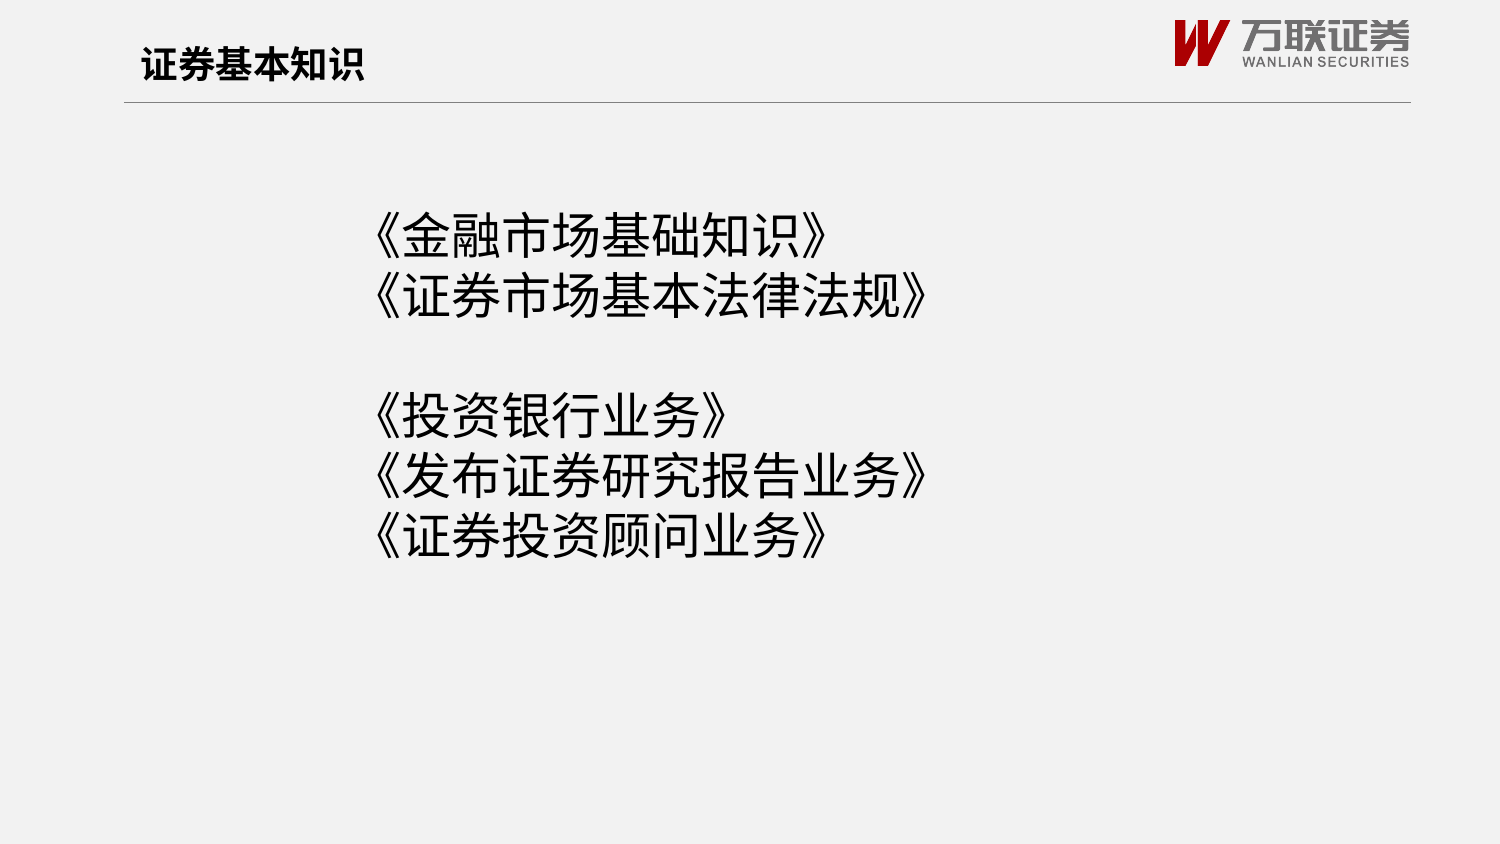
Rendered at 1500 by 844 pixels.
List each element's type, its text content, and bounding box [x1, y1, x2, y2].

text_box 证券基本知识 [140, 32, 1022, 95]
text_box 《金融市场基础知识》 《证券市场基本法律法规》 《投资银行业务》 《发布证券研究报告业务》 《证券投资顾问业务》 [336, 197, 1087, 618]
picture [1175, 20, 1409, 67]
